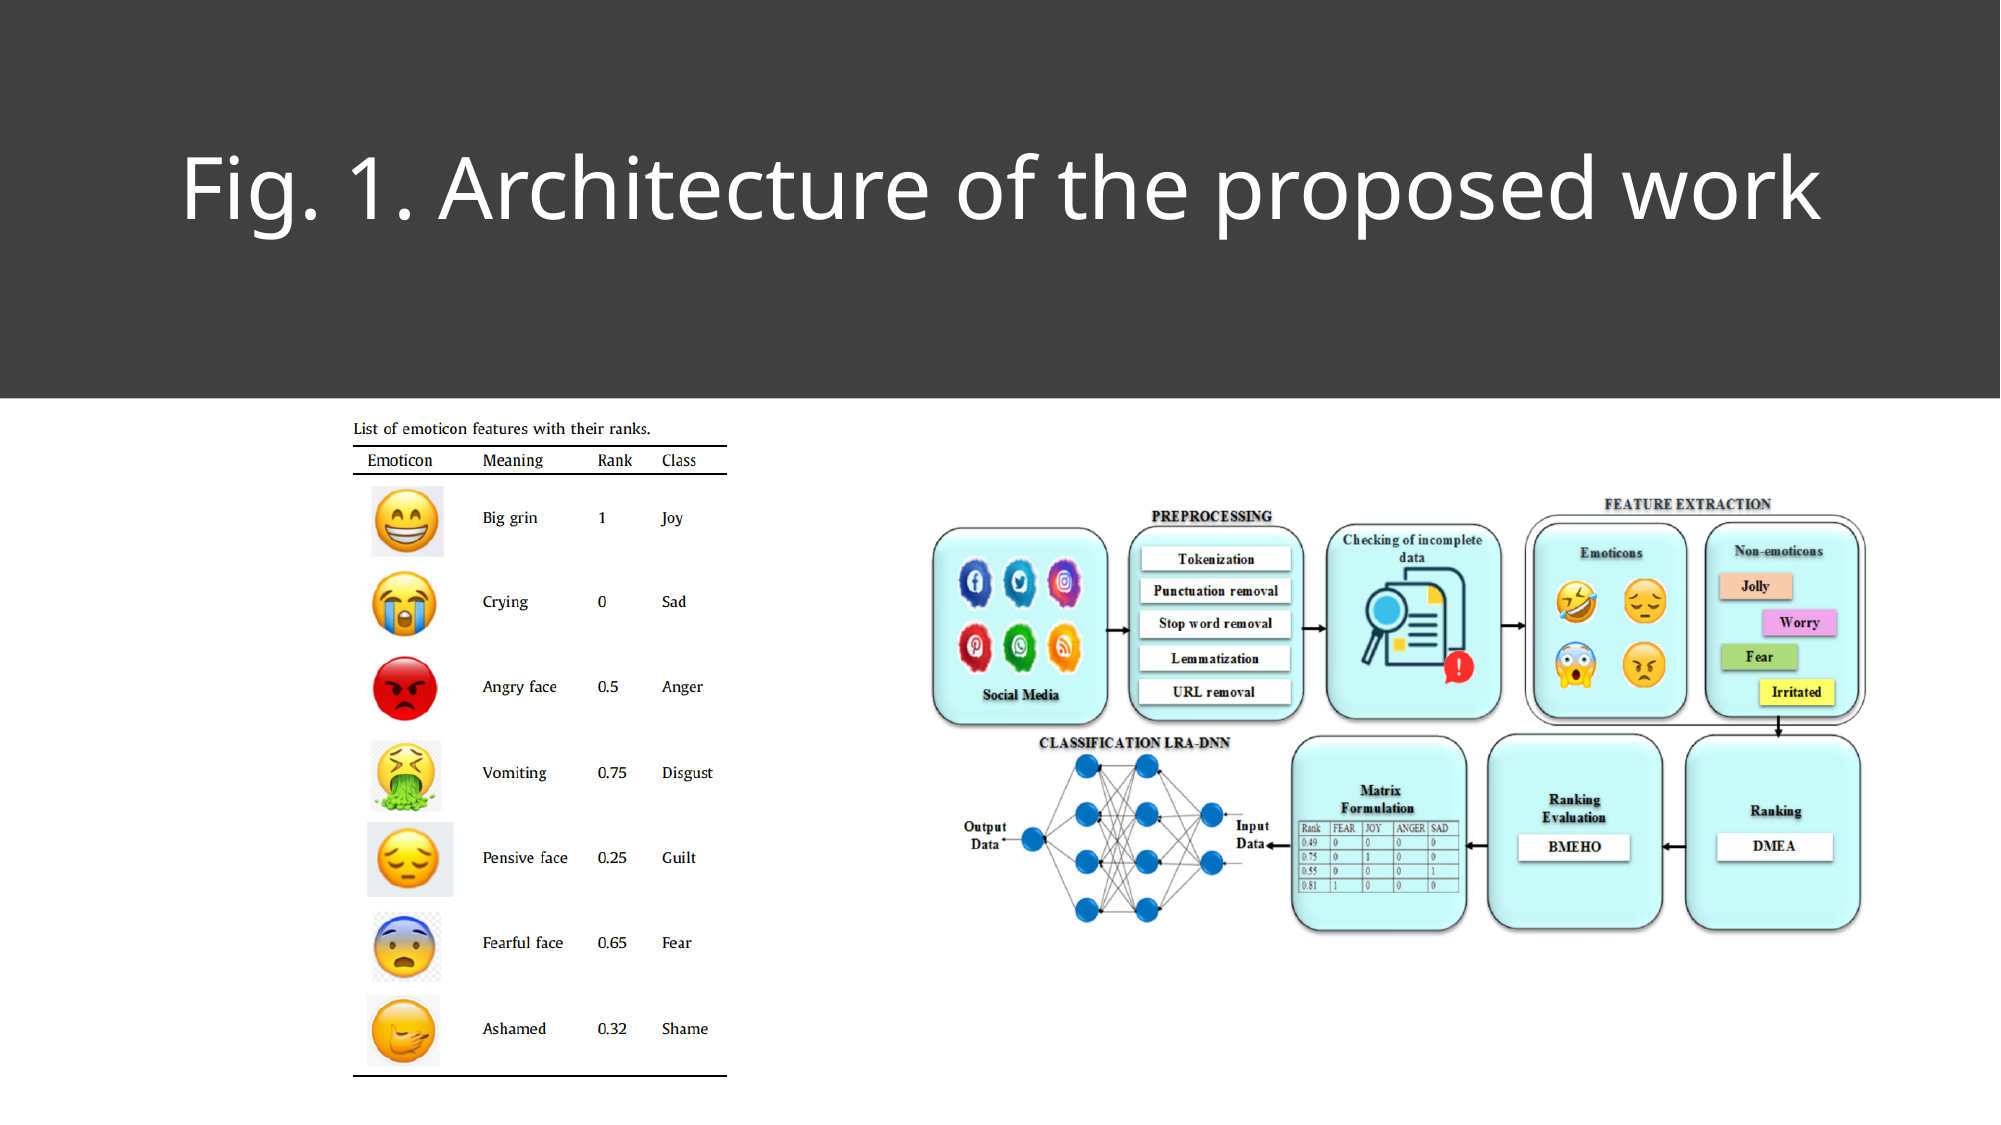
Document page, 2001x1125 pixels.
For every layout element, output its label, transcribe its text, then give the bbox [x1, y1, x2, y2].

title Fig. 1. Architecture of the proposed work [139, 49, 1863, 246]
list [905, 477, 1911, 957]
text_box [0, 0, 2000, 399]
picture [340, 418, 745, 1094]
